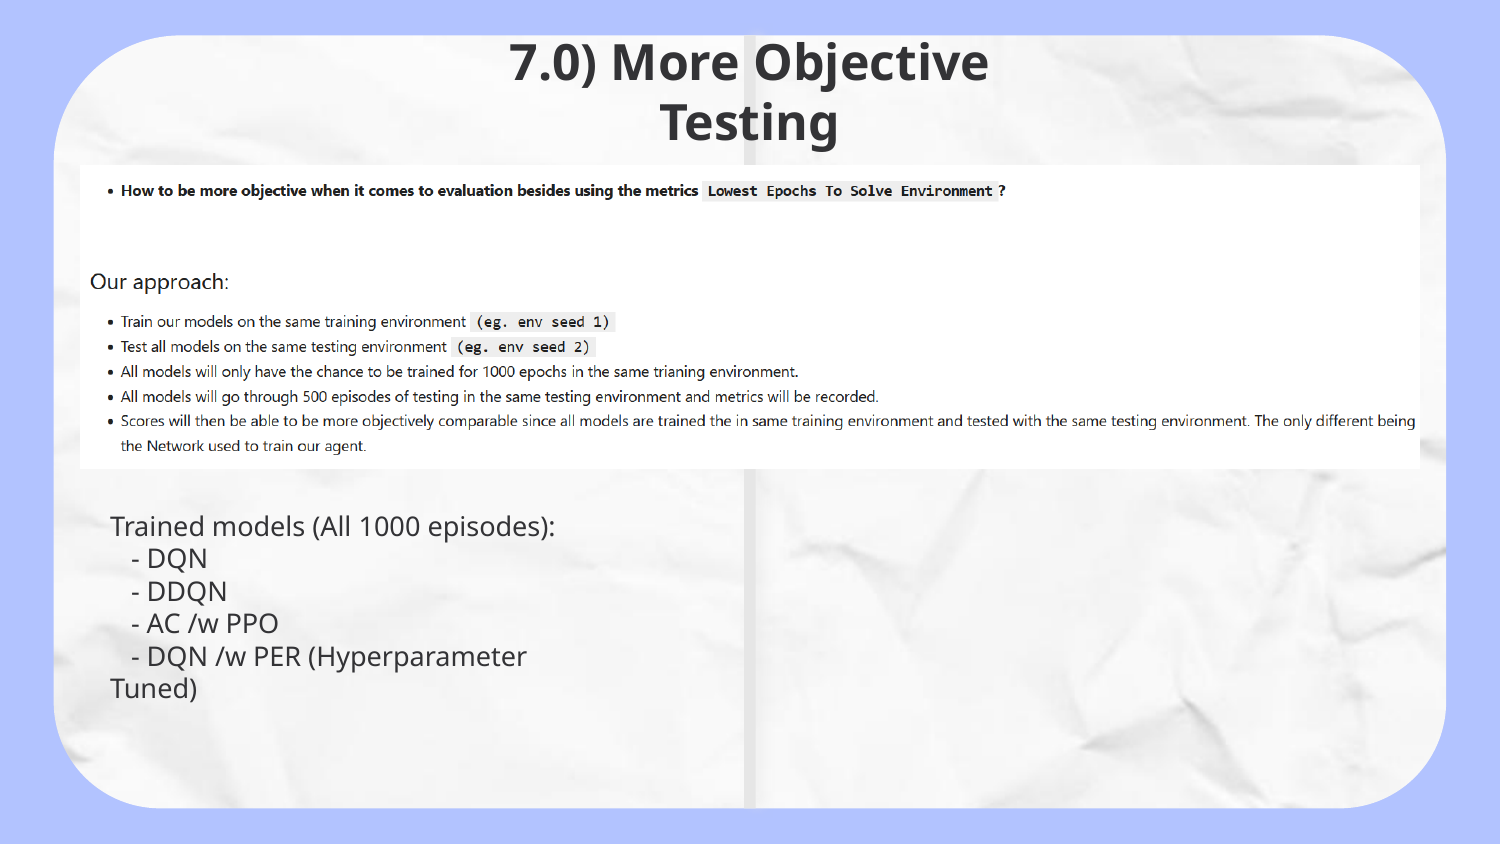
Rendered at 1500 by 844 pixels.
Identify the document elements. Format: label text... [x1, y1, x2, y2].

text_box Trained models (All 1000 episodes): - DQN - DDQN - AC /w PPO - DQN /w PER (Hyperparameter Tuned) [94, 494, 587, 719]
title 7.0) More Objective Testing [440, 82, 1060, 163]
picture [53, 35, 1447, 809]
